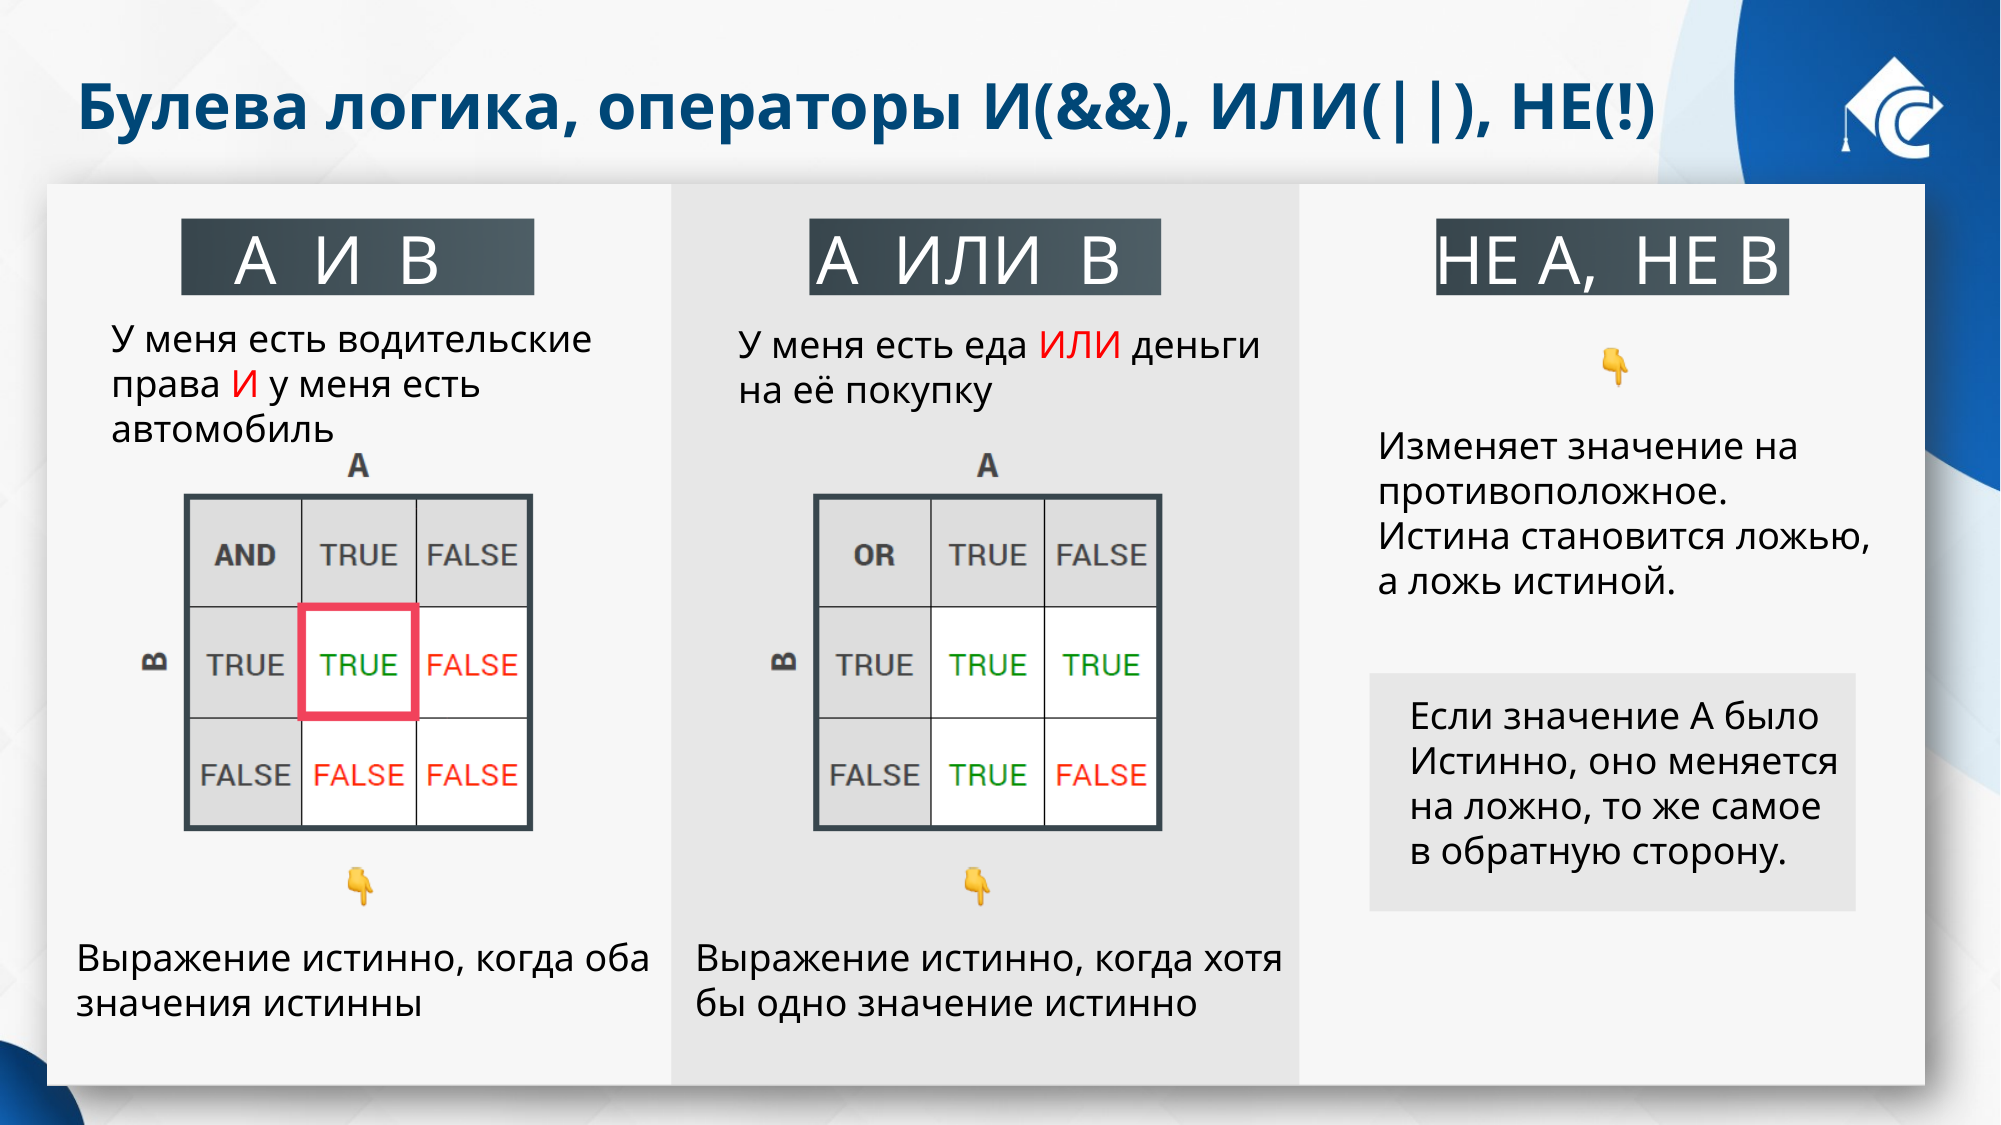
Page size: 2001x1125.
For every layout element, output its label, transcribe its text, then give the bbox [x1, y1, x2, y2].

title Булева логика, операторы И(&&), ИЛИ(||), НЕ(!) [61, 57, 1724, 160]
picture [0, 0, 2001, 1125]
